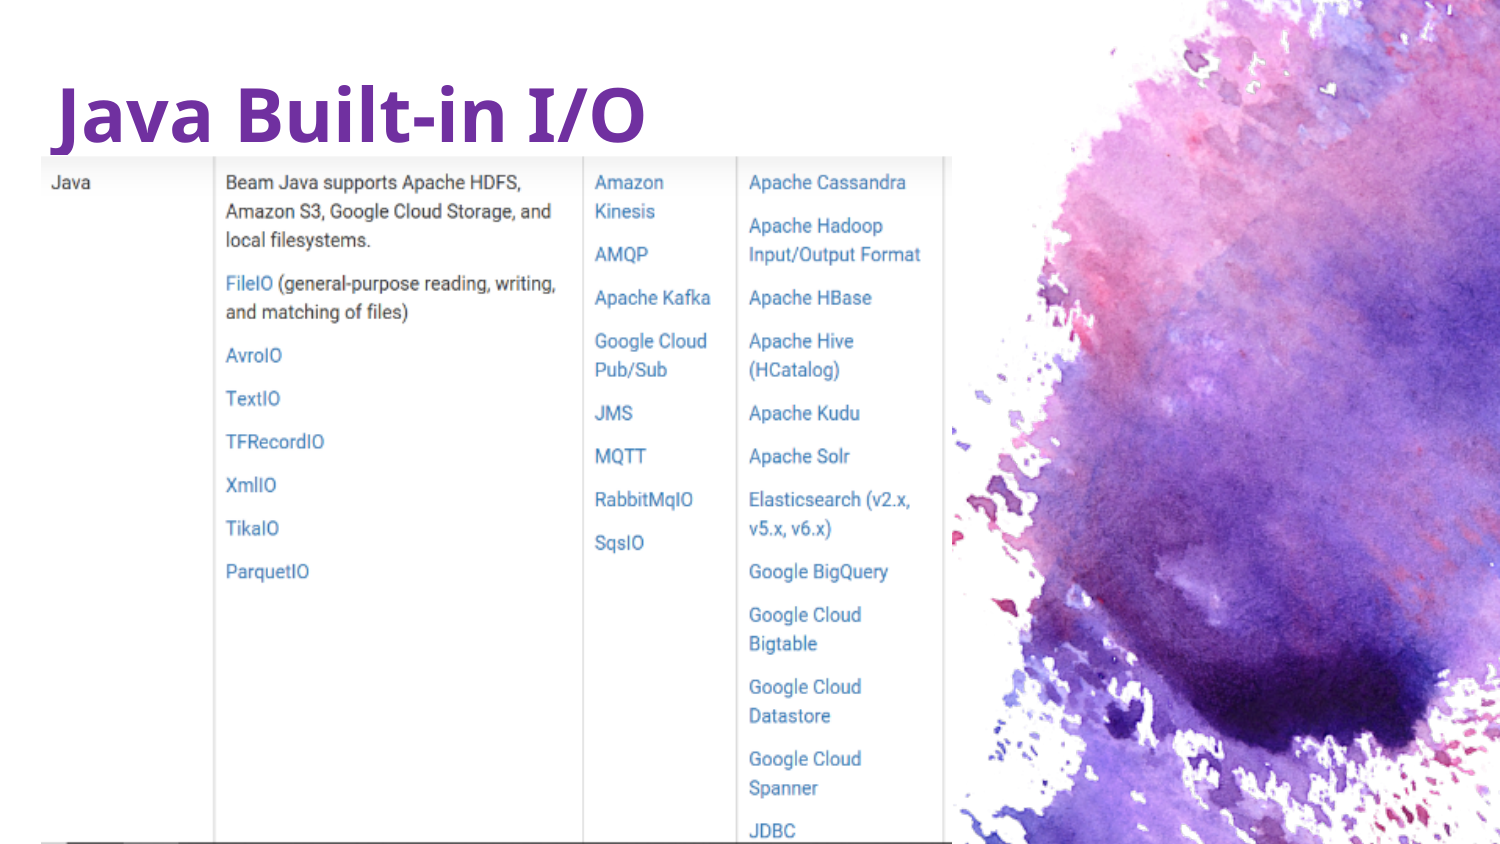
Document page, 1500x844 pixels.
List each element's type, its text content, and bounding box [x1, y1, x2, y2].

text_box Java Built-in I/O [41, 60, 644, 155]
picture [41, 0, 1500, 844]
